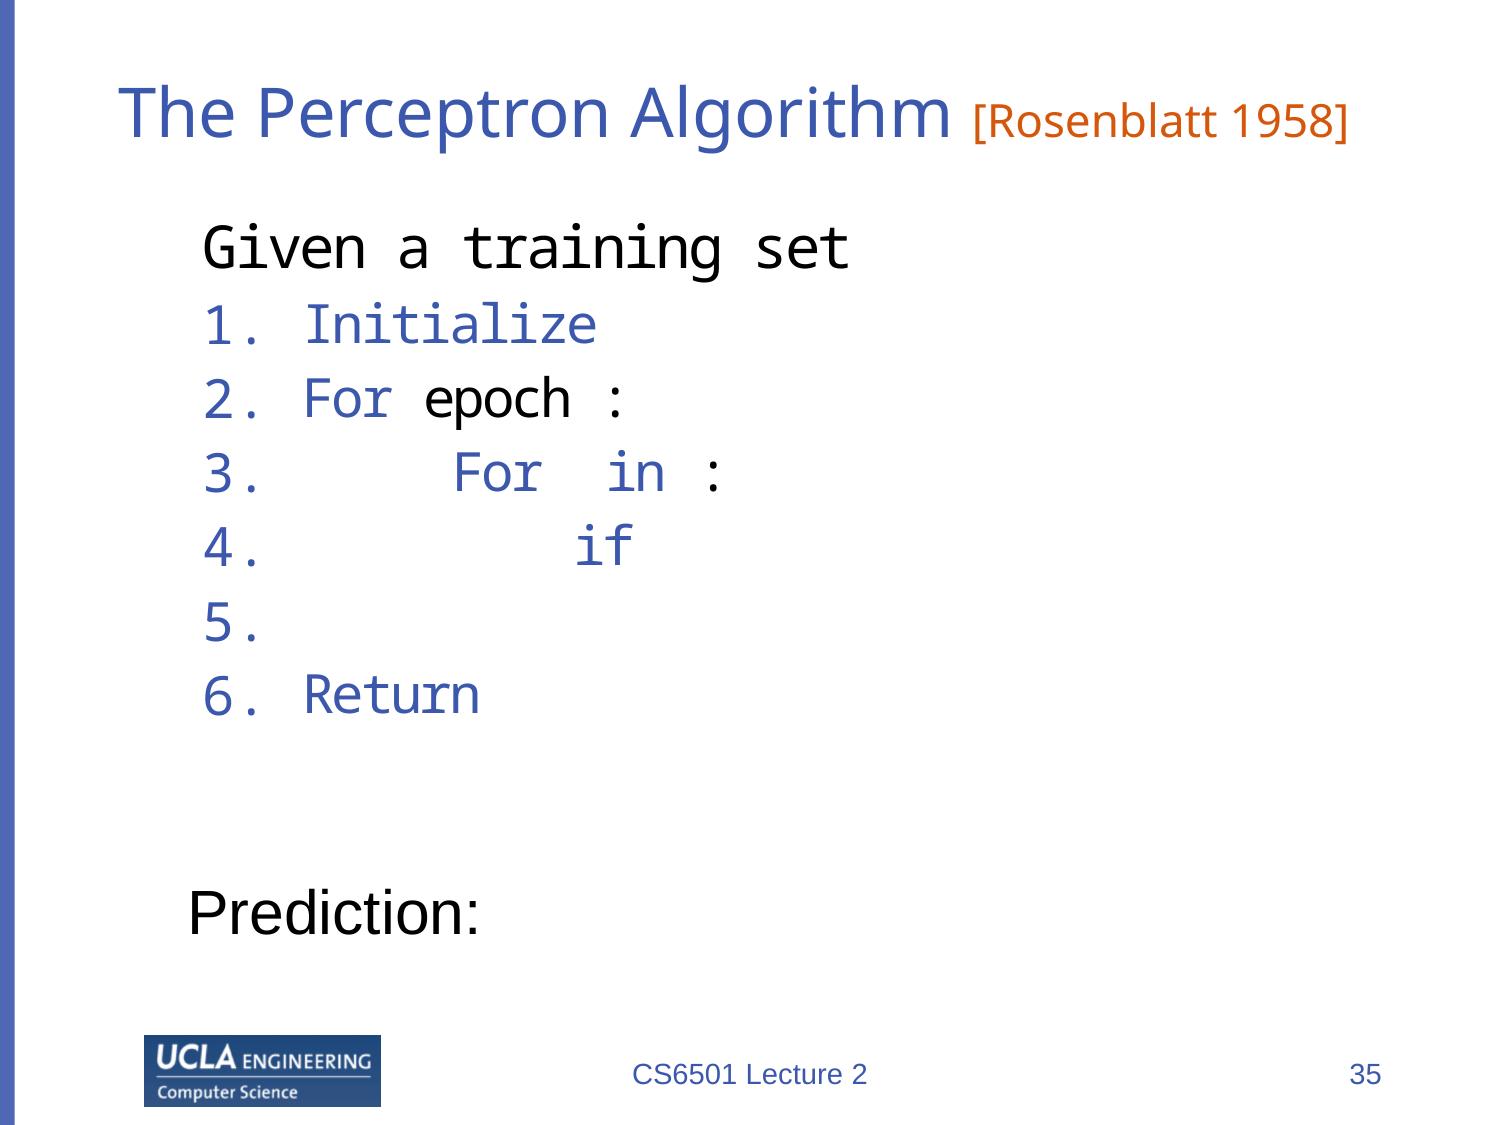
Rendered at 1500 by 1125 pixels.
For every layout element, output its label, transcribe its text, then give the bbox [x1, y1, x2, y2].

footer CS6501 Lecture 2 [496, 1042, 1004, 1103]
list [187, 290, 288, 874]
slide_number 35 [1059, 1042, 1397, 1103]
picture [144, 1035, 381, 1107]
title The Perceptron Algorithm [Rosenblatt 1958] [103, 59, 1397, 171]
